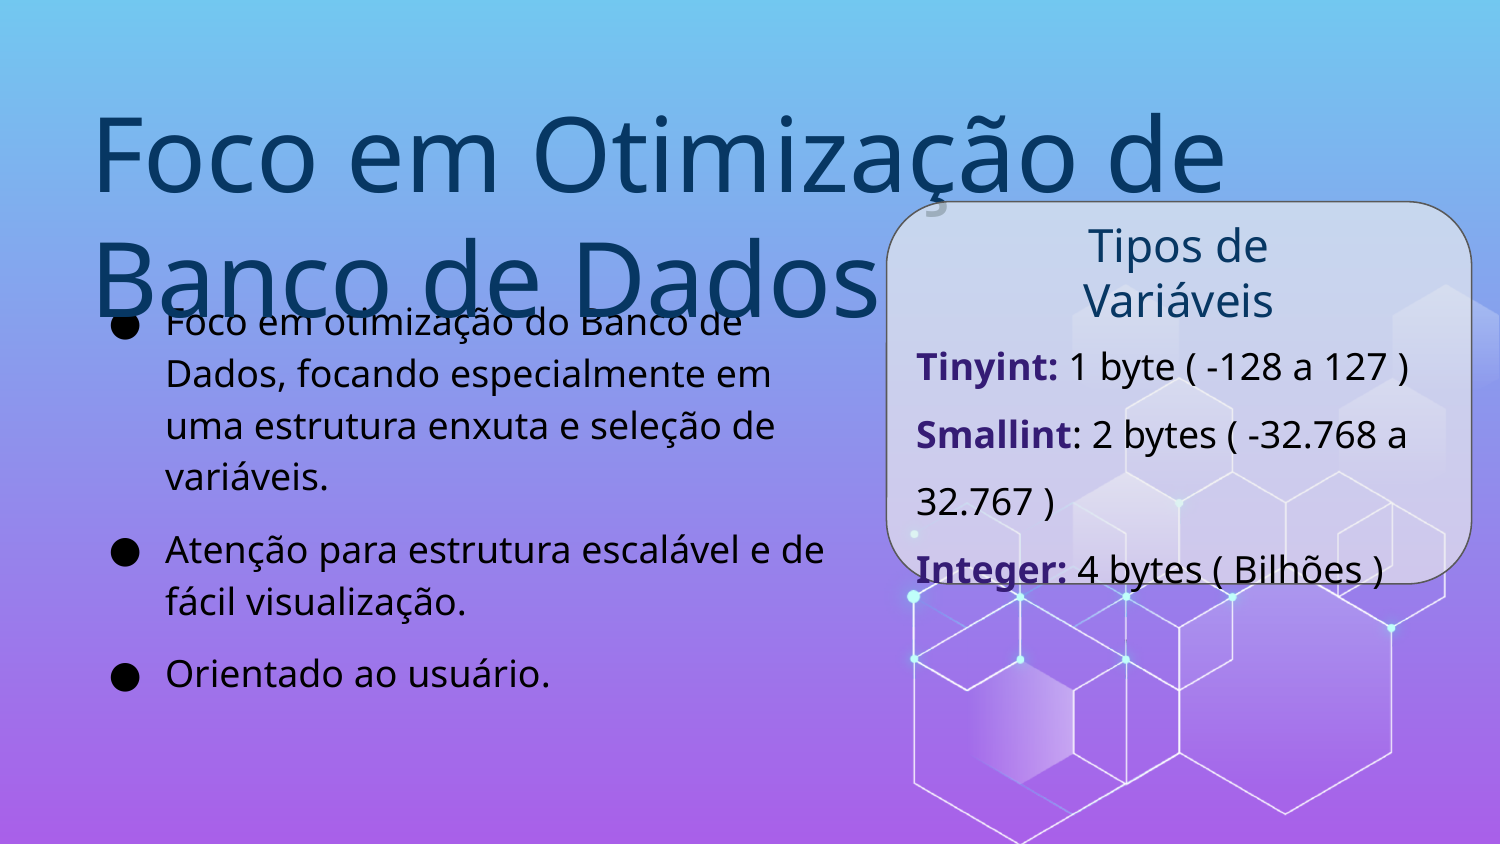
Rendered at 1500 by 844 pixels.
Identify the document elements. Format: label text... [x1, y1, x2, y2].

subtitle Foco em otimização do Banco de Dados, focando especialmente em uma estrutura enxuta e seleção de variáveis. Atenção para estrutura escalável e de fácil visualização. Orientado ao usuário. [75, 184, 849, 743]
title Foco em Otimização de Banco de Dados [75, 73, 1426, 184]
text_box Tinyint: 1 byte ( -128 a 127 ) Smallint: 2 bytes ( -32.768 a 32.767 ) Integer: 4 bytes ( Bilhões ) [901, 305, 1472, 606]
text_box [1357, 201, 1472, 305]
text_box Tipos de Variáveis [1001, 201, 1357, 305]
text_box [886, 201, 1001, 561]
picture [876, 284, 1498, 844]
